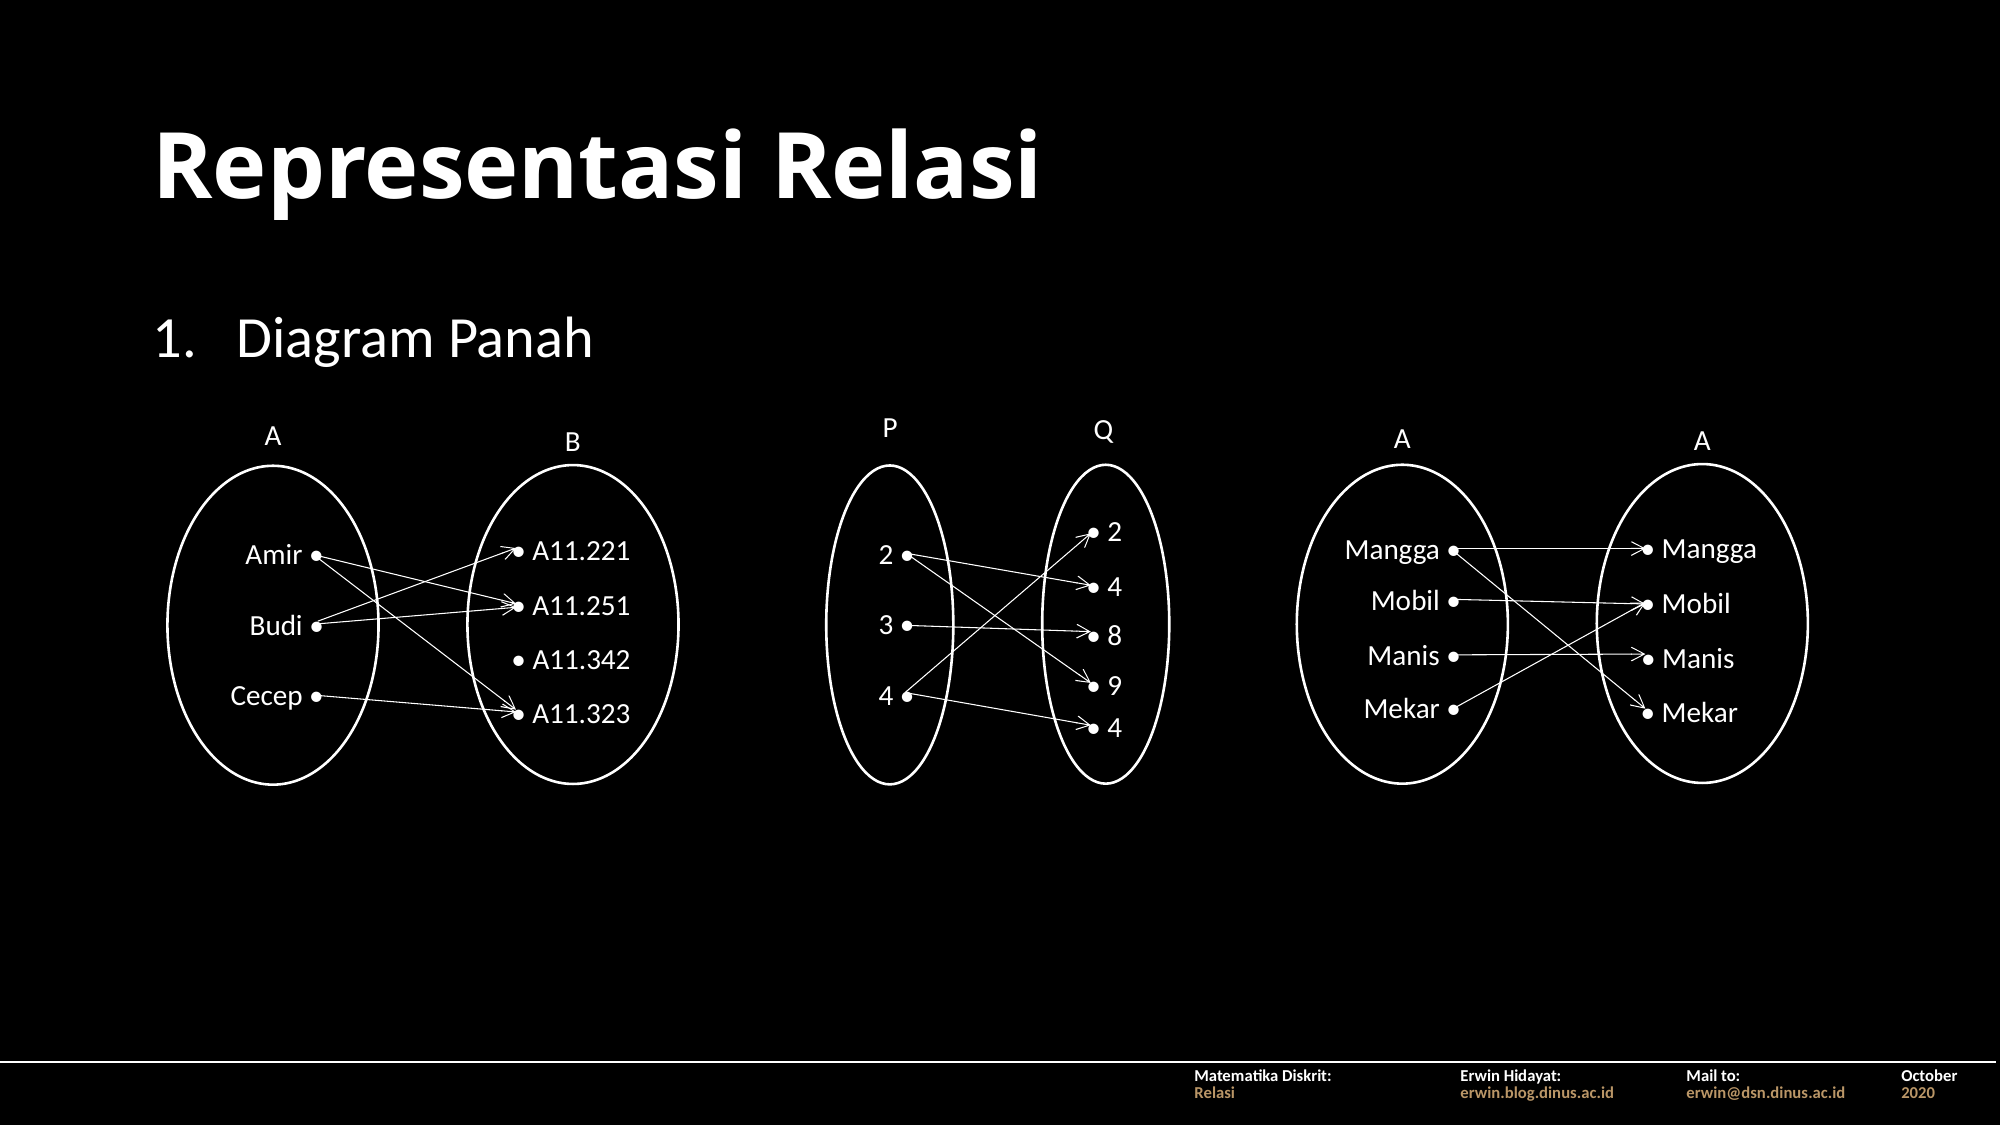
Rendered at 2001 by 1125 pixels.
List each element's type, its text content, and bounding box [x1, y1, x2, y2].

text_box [167, 408, 679, 785]
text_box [826, 401, 1225, 785]
list Diagram Panah [137, 299, 1863, 1014]
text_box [1296, 411, 1808, 784]
title Representasi Relasi [137, 59, 1863, 278]
